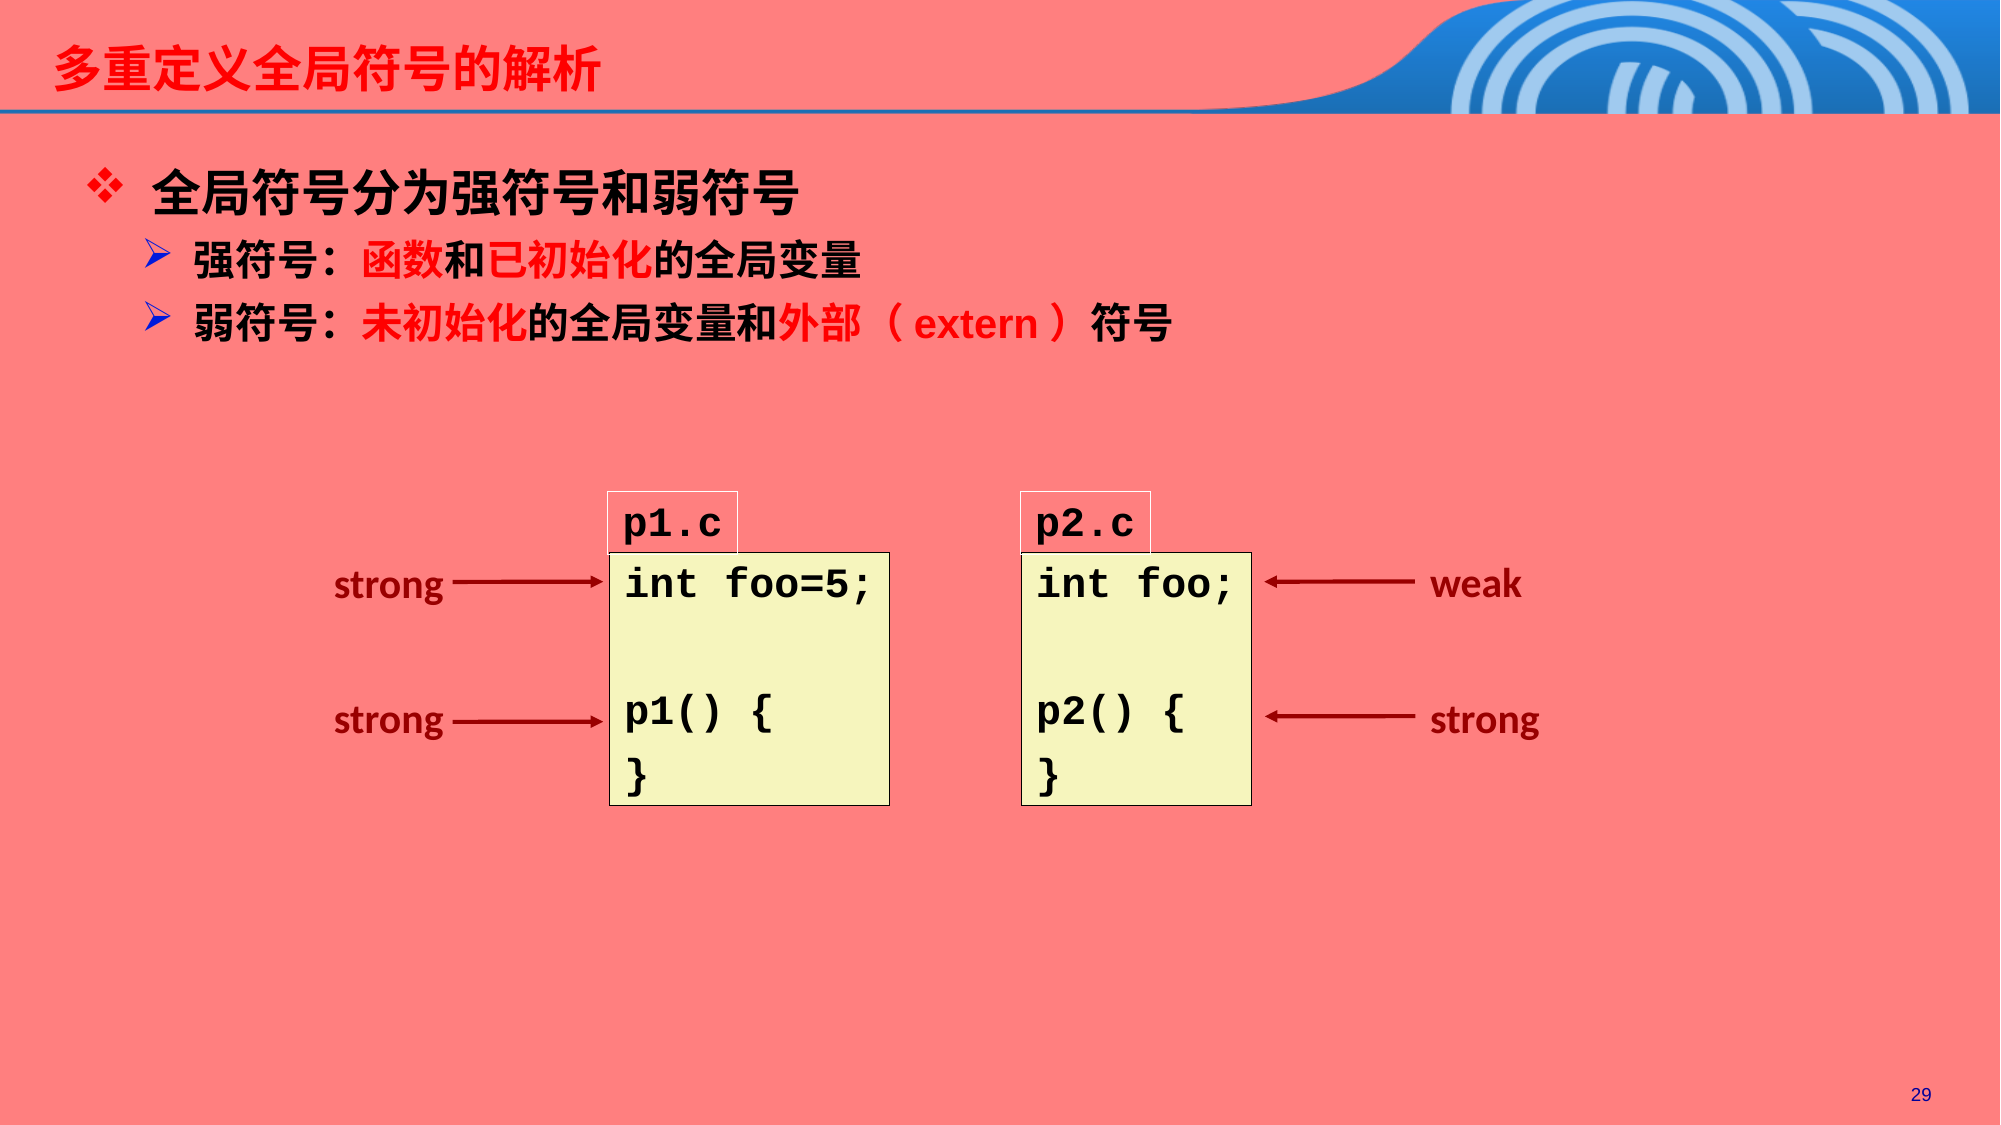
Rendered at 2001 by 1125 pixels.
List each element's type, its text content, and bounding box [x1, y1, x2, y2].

title 多重定义全局符号的解析 [7, 40, 1202, 113]
text_box [452, 575, 604, 588]
text_box int foo=5; p1() { } [609, 552, 890, 806]
text_box [452, 715, 604, 728]
text_box [1264, 710, 1416, 723]
text_box 全局符号分为强符号和弱符号 强符号：函数和已初始化的全局变量 弱符号：未初始化的全局变量和外部（extern）符号 [68, 139, 1431, 442]
text_box strong [1415, 686, 1555, 751]
text_box p2.c [1020, 491, 1150, 554]
text_box p1.c [607, 491, 738, 554]
text_box int foo; p2() { } [1021, 552, 1252, 806]
text_box [1264, 575, 1415, 588]
picture [0, 0, 2000, 114]
text_box weak [1415, 550, 1538, 616]
text_box strong [319, 686, 459, 751]
text_box strong [319, 551, 459, 616]
